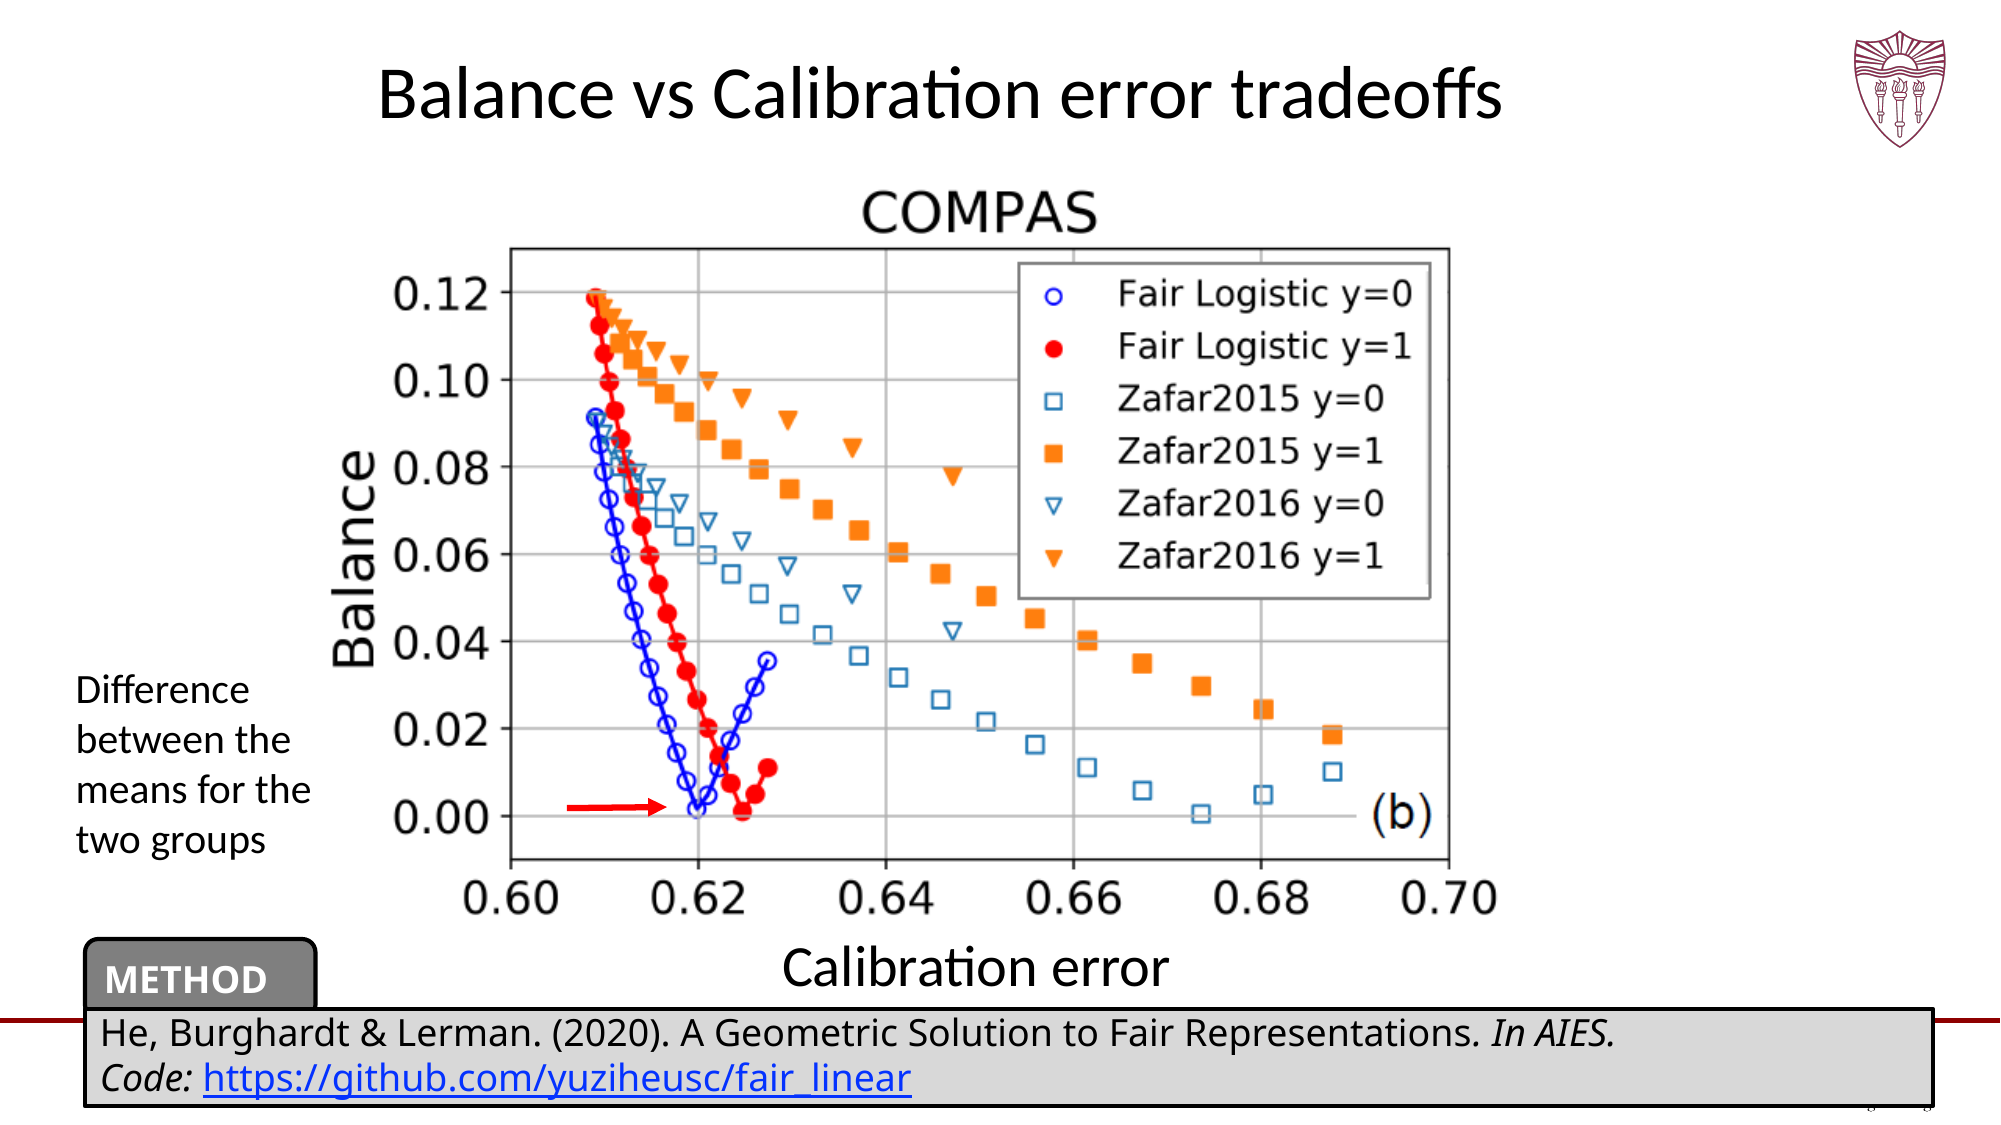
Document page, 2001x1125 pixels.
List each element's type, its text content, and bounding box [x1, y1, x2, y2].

title Balance vs Calibration error tradeoffs [99, 35, 1783, 141]
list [307, 140, 1510, 936]
picture [1641, 1027, 1964, 1118]
picture [1824, 13, 1975, 164]
text_box Difference between the means for the two groups [60, 654, 302, 870]
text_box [84, 938, 1933, 1107]
